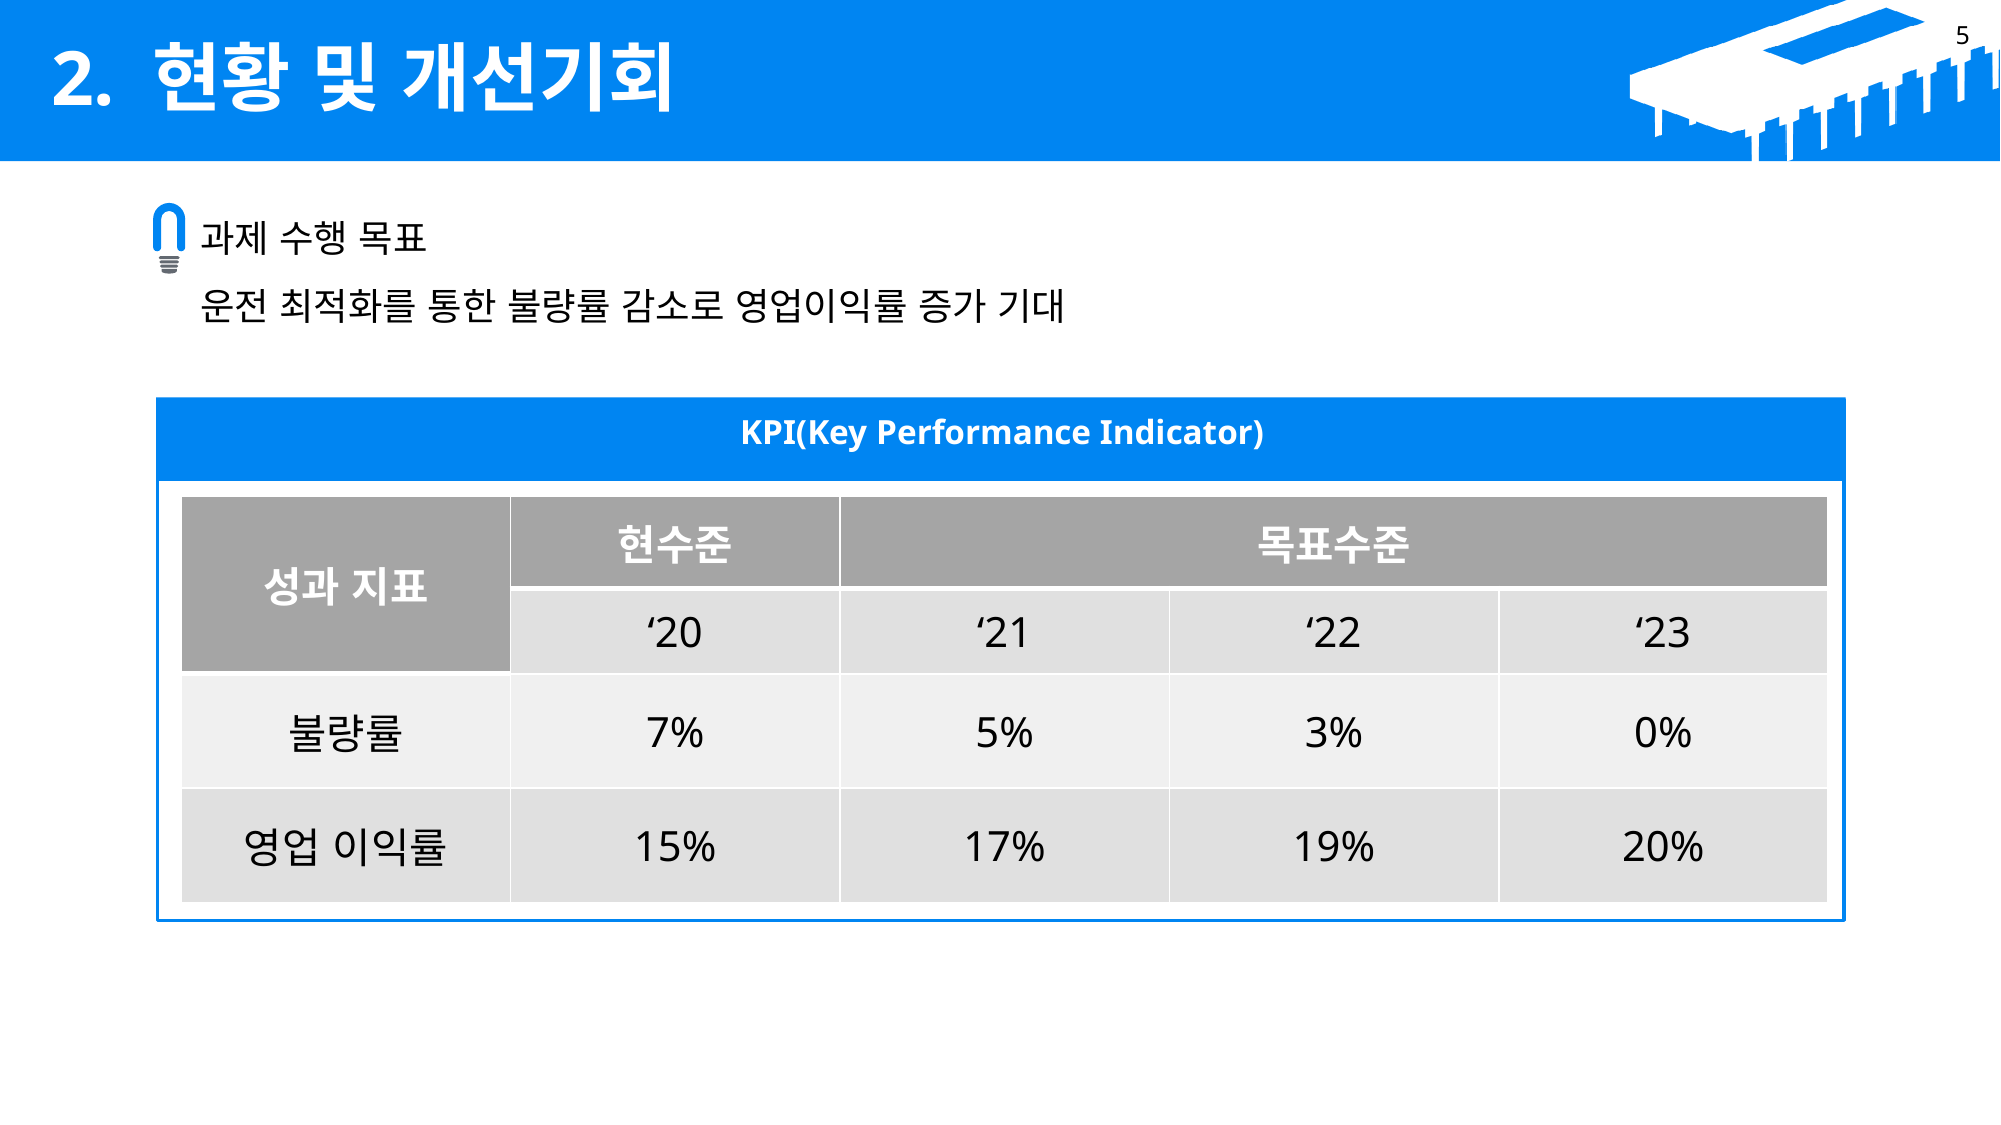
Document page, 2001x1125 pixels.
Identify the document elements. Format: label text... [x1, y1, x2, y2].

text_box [0, 0, 2000, 162]
text_box 운전 최적화를 통한 불량률 감소로 영업이익률 증가 기대 [185, 276, 1493, 336]
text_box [153, 202, 186, 274]
text_box 과제 수행 목표 [186, 207, 1917, 268]
text_box [155, 396, 1847, 482]
text_box [157, 399, 1845, 921]
